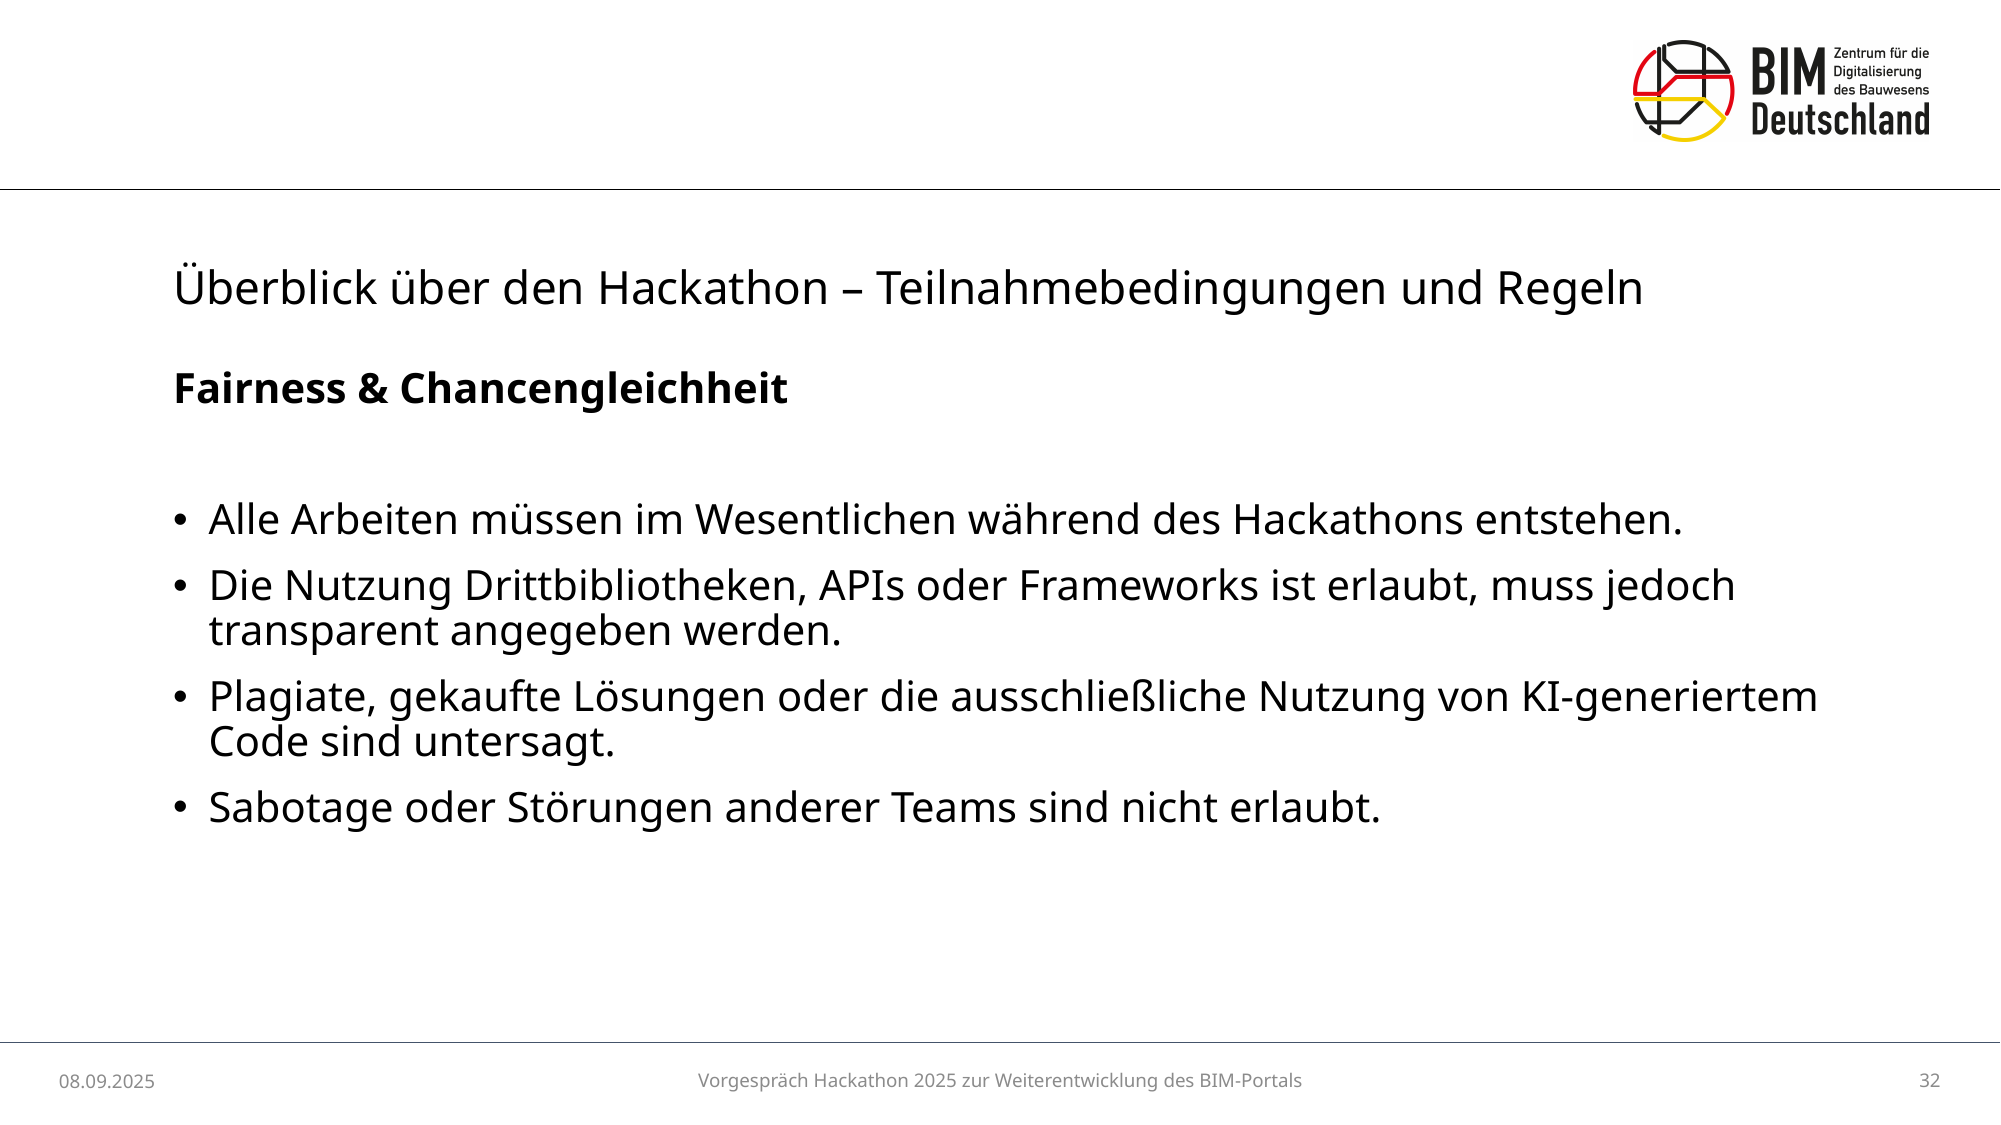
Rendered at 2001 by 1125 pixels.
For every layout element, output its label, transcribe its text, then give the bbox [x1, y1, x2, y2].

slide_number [59, 1062, 295, 1100]
slide_number 32 [1704, 1062, 1941, 1100]
picture [1633, 40, 1929, 142]
list Fairness & Chancengleichheit Alle Arbeiten müssen im Wesentlichen während des Hackathons entstehen. Die Nutzung Drittbibliotheken, APIs oder Frameworks ist erlaubt, muss jedoch transparent angegeben werden. Plagiate, gekaufte Lösungen oder die ausschließliche Nutzung von KI-generiertem Code sind untersagt. Sabotage oder Störungen anderer Teams sind nicht erlaubt. [173, 367, 1827, 1018]
footer Vorgespräch Hackathon 2025 zur Weiterentwicklung des BIM-Portals [295, 1062, 1704, 1100]
title Überblick über den Hackathon – Teilnahmebedingungen und Regeln [173, 265, 1827, 367]
